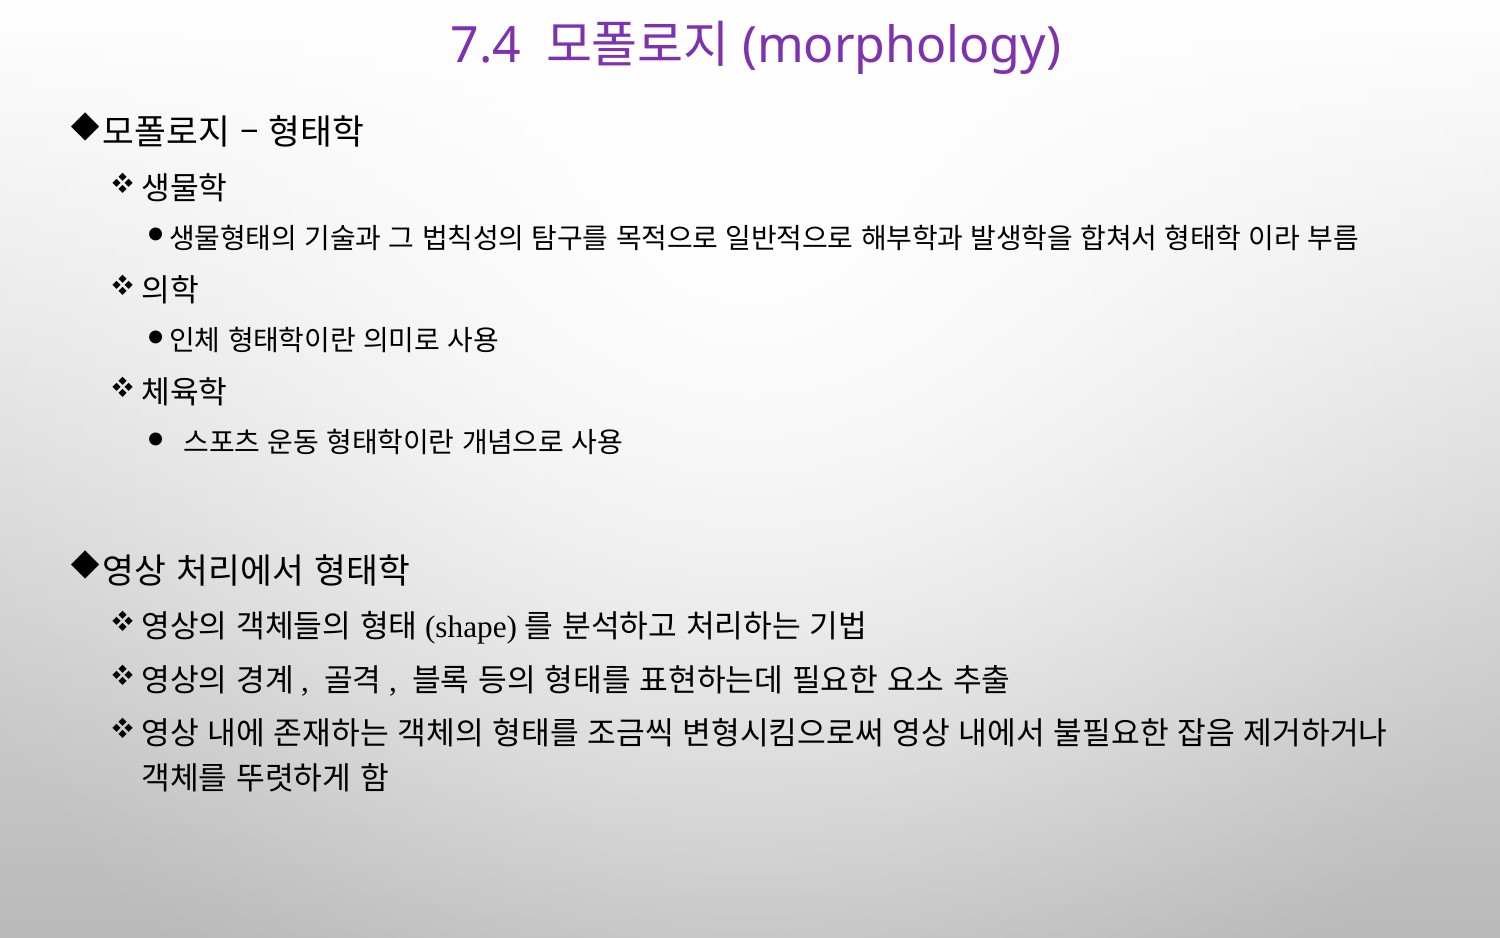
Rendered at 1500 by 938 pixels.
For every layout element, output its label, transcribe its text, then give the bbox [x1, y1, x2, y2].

list 모폴로지 – 형태학 생물학 생물형태의 기술과 그 법칙성의 탐구를 목적으로 일반적으로 해부학과 발생학을 합쳐서 형태학 이라 부름 의학 인체 형태학이란 의미로 사용 체육학 스포츠 운동 형태학이란 개념으로 사용 영상 처리에서 형태학 영상의 객체들의 형태(shape)를 분석하고 처리하는 기법 영상의 경계, 골격, 블록 등의 형태를 표현하는데 필요한 요소 추출 영상 내에 존재하는 객체의 형태를 조금씩 변형시킴으로써 영상 내에서 불필요한 잡음 제거하거나 객체를 뚜렷하게 함 [53, 94, 1459, 918]
title 7.4 모폴로지(morphology) [53, 3, 1459, 89]
picture [0, 0, 1500, 938]
